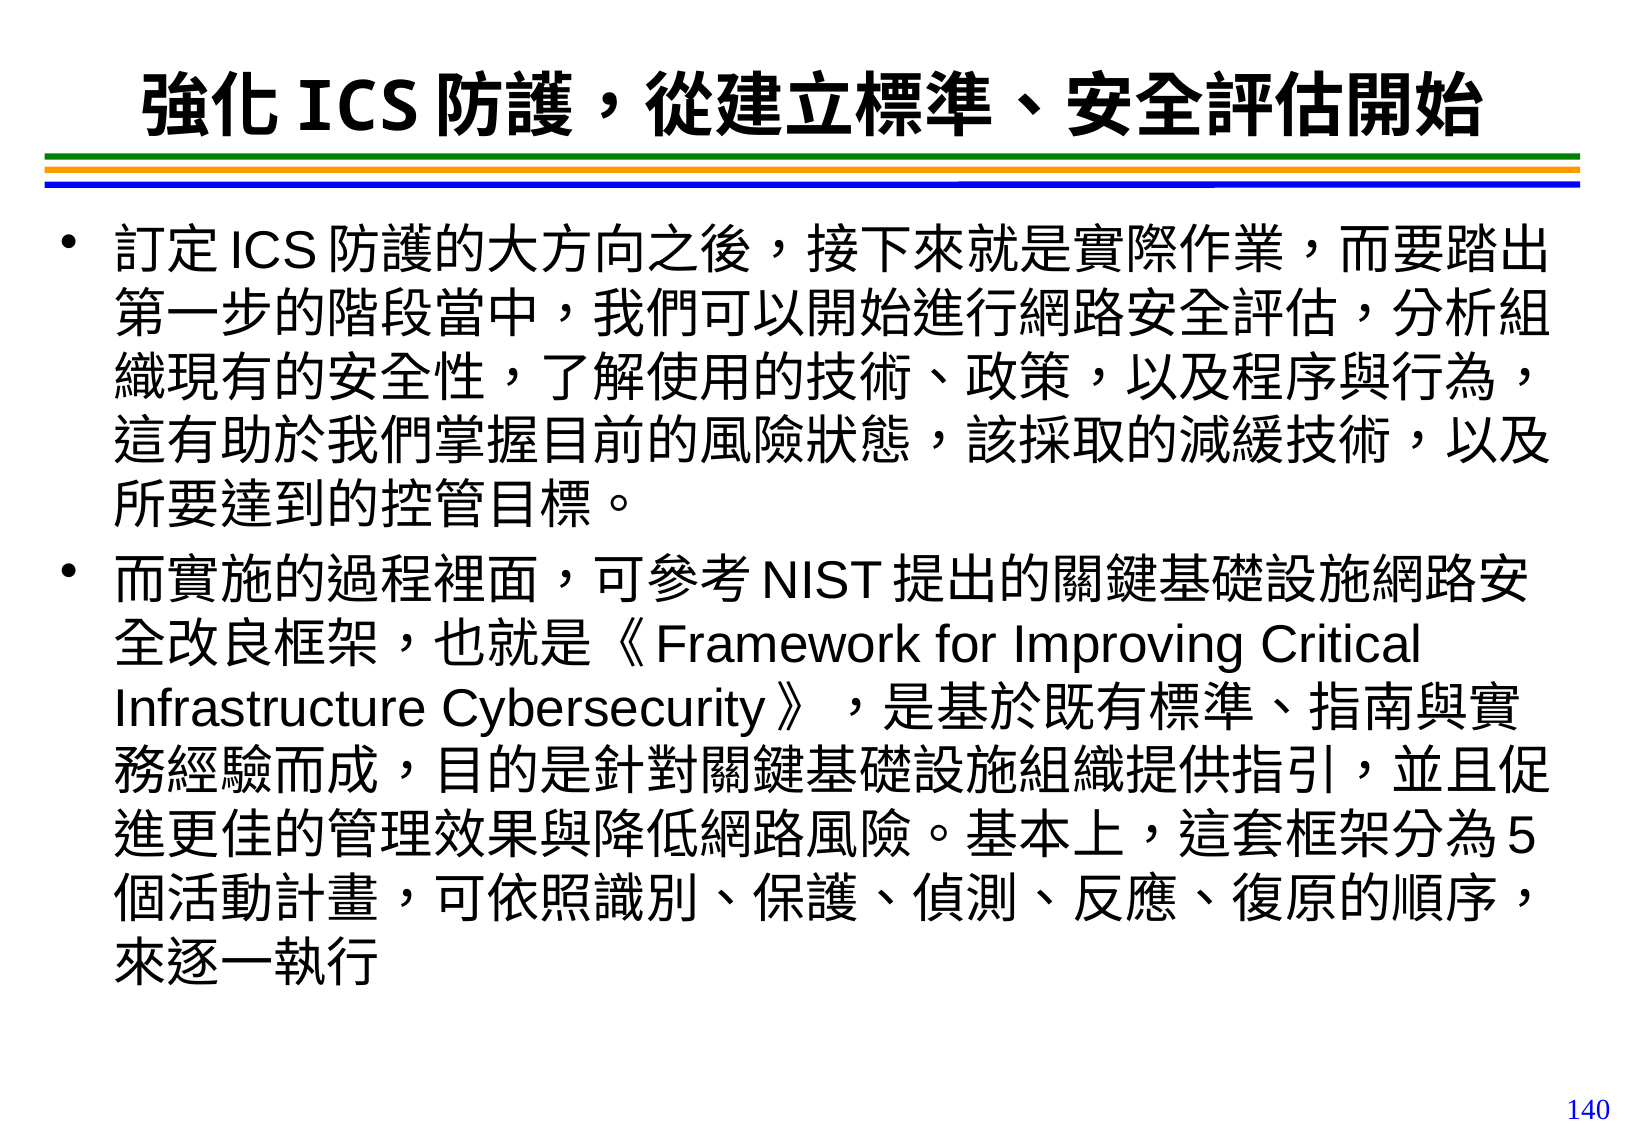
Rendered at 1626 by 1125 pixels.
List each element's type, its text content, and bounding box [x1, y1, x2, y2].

slide_number 140 [1246, 1082, 1625, 1119]
list 訂定ICS防護的大方向之後，接下來就是實際作業，而要踏出第一步的階段當中，我們可以開始進行網路安全評估，分析組織現有的安全性，了解使用的技術、政策，以及程序與行為，這有助於我們掌握目前的風險狀態，該採取的減緩技術，以及所要達到的控管目標。 而實施的過程裡面，可參考NIST提出的關鍵基礎設施網路安全改良框架，也就是《Framework for Improving Critical Infrastructure Cybersecurity》，是基於既有標準、指南與實務經驗而成，目的是針對關鍵基礎設施組織提供指引，並且促進更佳的管理效果與降低網路風險。基本上，這套框架分為5個活動計畫，可依照識別、保護、偵測、反應、復原的順序，來逐一執行 [44, 207, 1581, 1005]
title 強化ICS防護，從建立標準、安全評估開始 [81, 45, 1544, 161]
